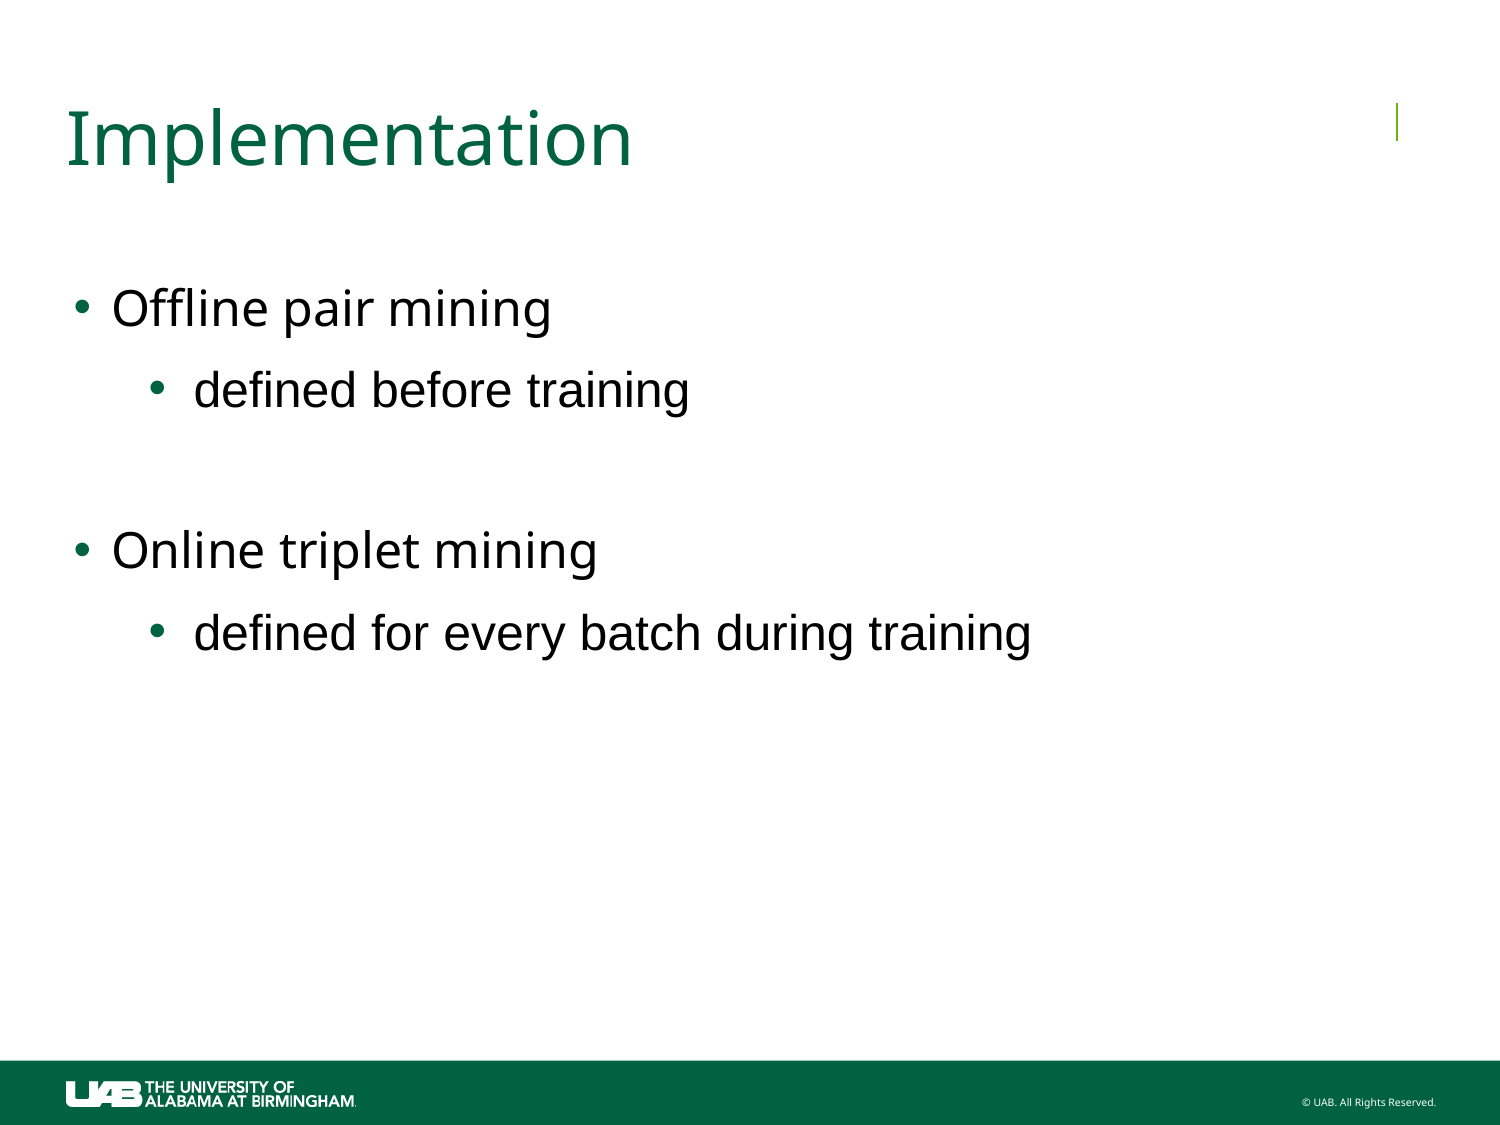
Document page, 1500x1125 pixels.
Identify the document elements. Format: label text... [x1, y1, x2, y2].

picture [66, 1081, 356, 1107]
title Implementation [65, 77, 1376, 205]
list Offline pair mining defined before training Online triplet mining defined for every batch during training [65, 268, 1435, 985]
